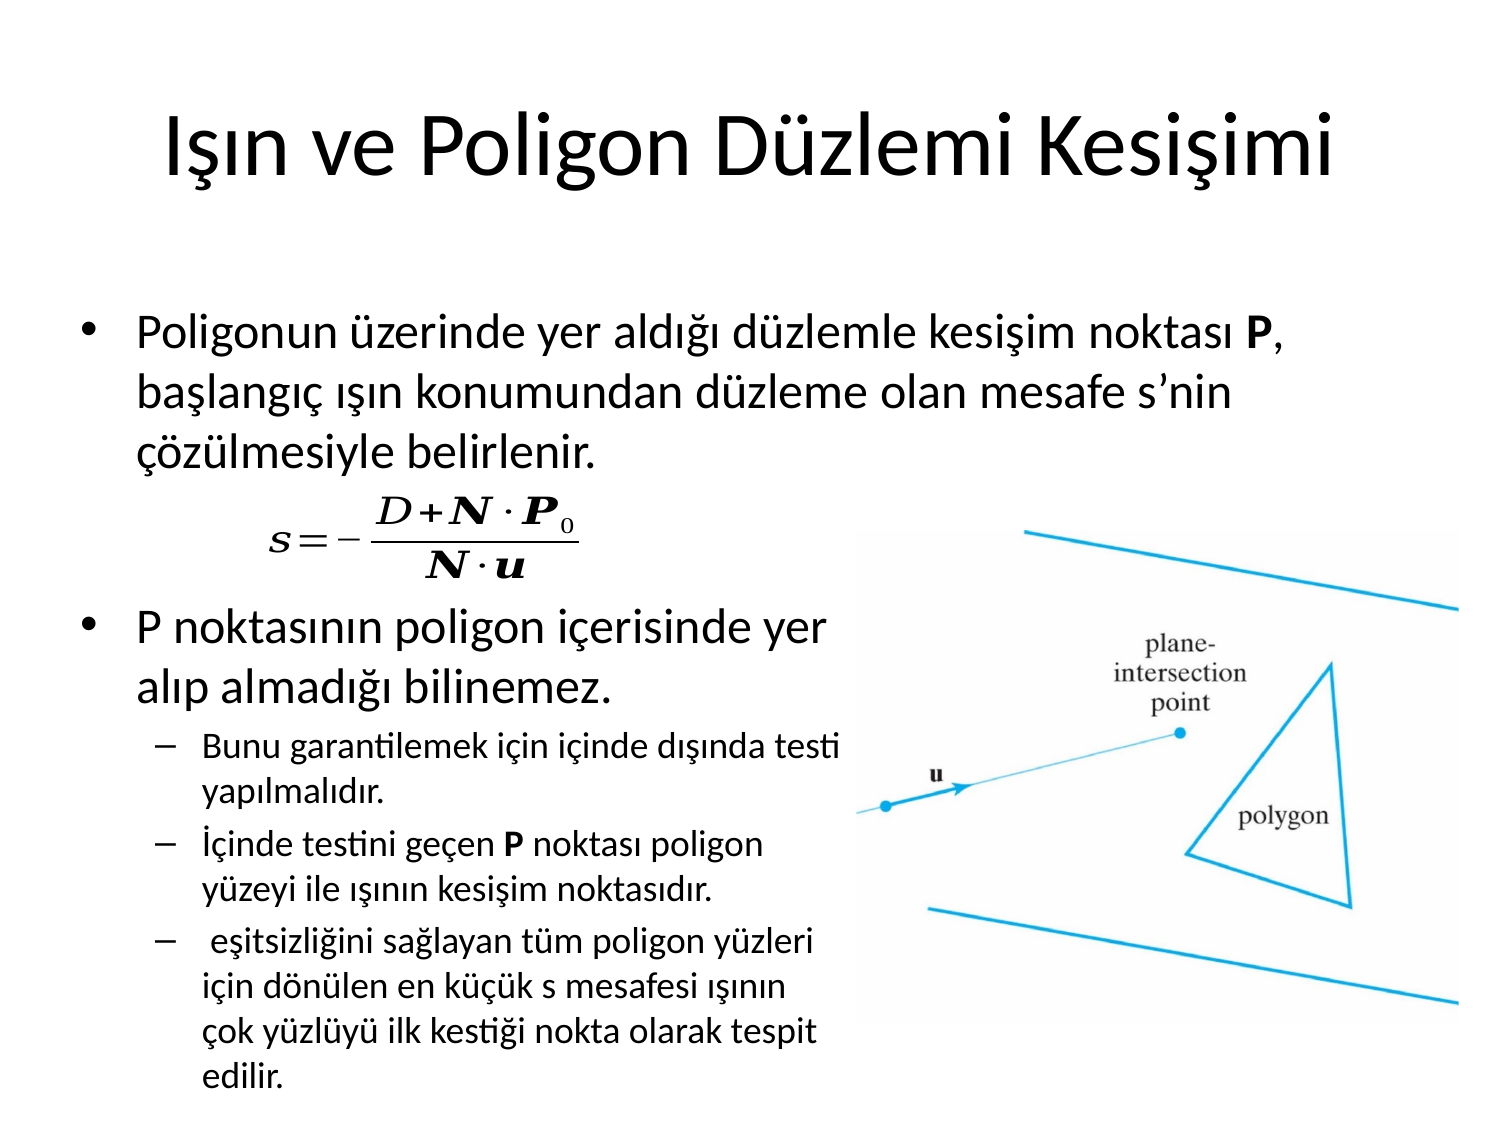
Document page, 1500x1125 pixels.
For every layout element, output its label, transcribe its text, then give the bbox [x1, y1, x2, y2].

picture [856, 530, 1459, 1030]
title Işın ve Poligon Düzlemi Kesişimi [75, 45, 1425, 233]
list Poligonun üzerinde yer aldığı düzlemle kesişim noktası P, başlangıç ışın konumundan düzleme olan mesafe s’nin çözülmesiyle belirlenir. [64, 290, 1390, 527]
